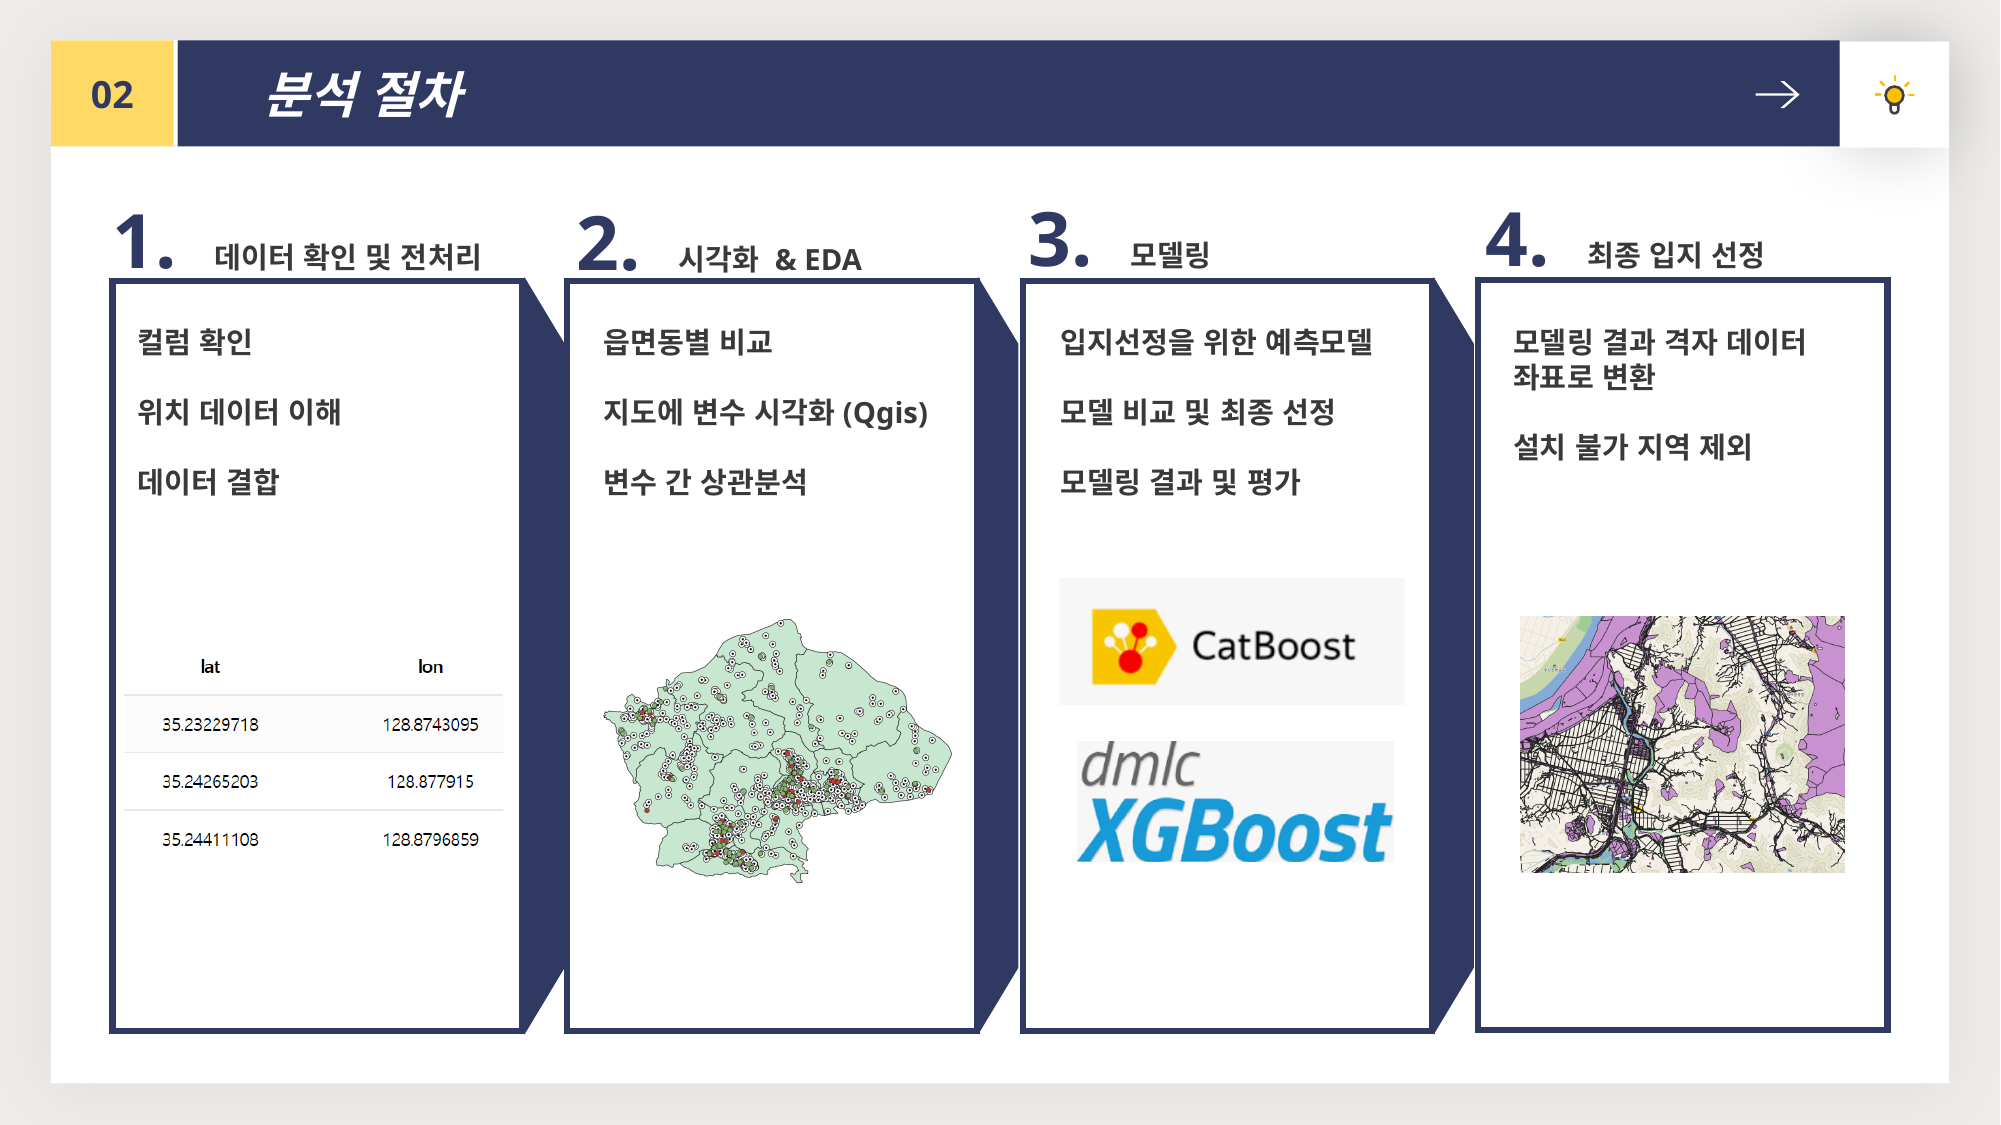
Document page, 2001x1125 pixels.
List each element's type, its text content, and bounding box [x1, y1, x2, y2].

picture [1520, 616, 1845, 874]
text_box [50, 40, 1950, 1084]
picture [1059, 577, 1405, 705]
picture [1077, 741, 1394, 862]
text_box 모델링 결과 격자 데이터 좌표로 변환 설치 불가 지역 제외 [1950, 316, 1960, 472]
picture [124, 641, 503, 863]
picture [591, 616, 965, 888]
